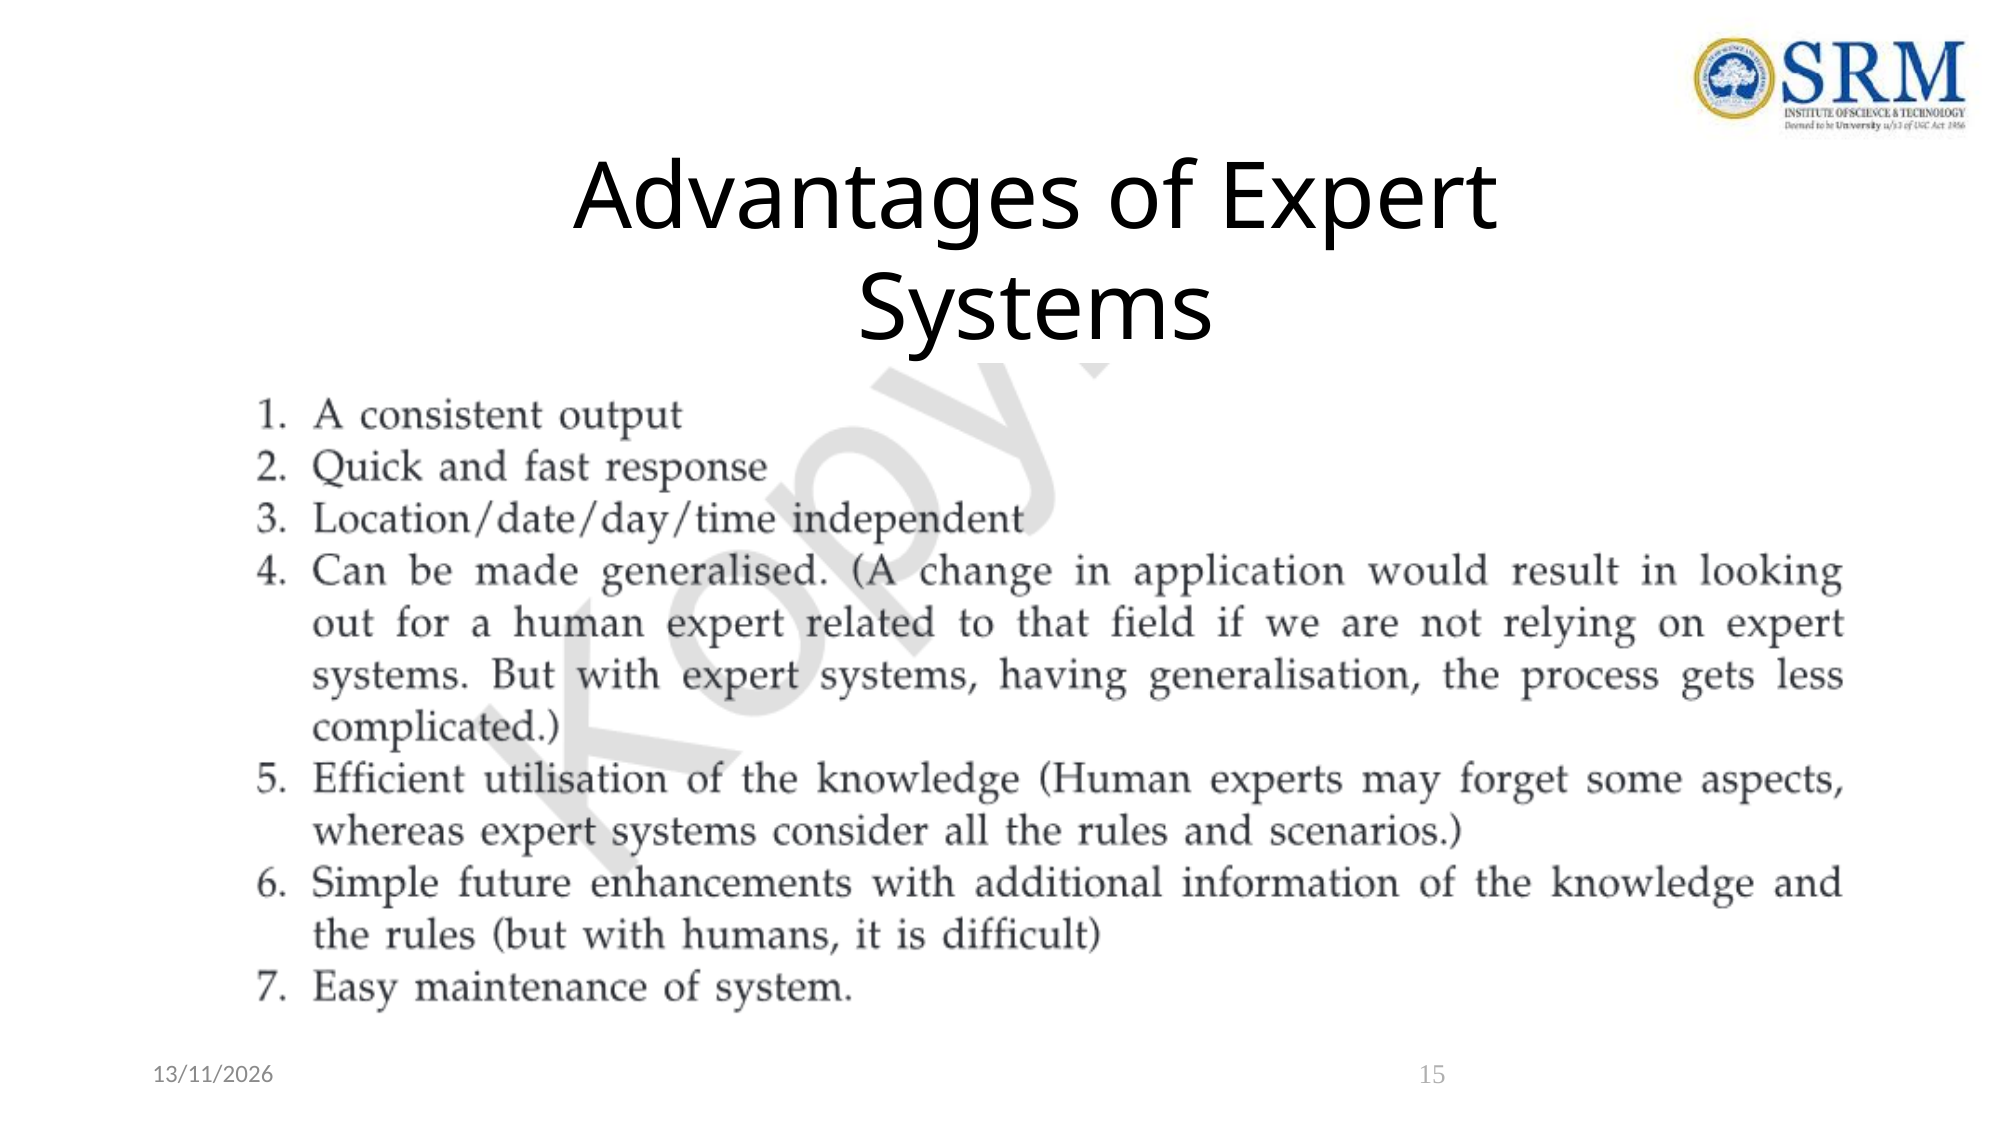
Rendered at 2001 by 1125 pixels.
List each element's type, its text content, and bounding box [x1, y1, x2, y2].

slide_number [137, 1042, 588, 1103]
picture [1673, 15, 2000, 149]
slide_number 15 [1412, 1025, 1863, 1125]
picture [174, 363, 1897, 1025]
title Advantages of Expert Systems [433, 134, 1638, 359]
